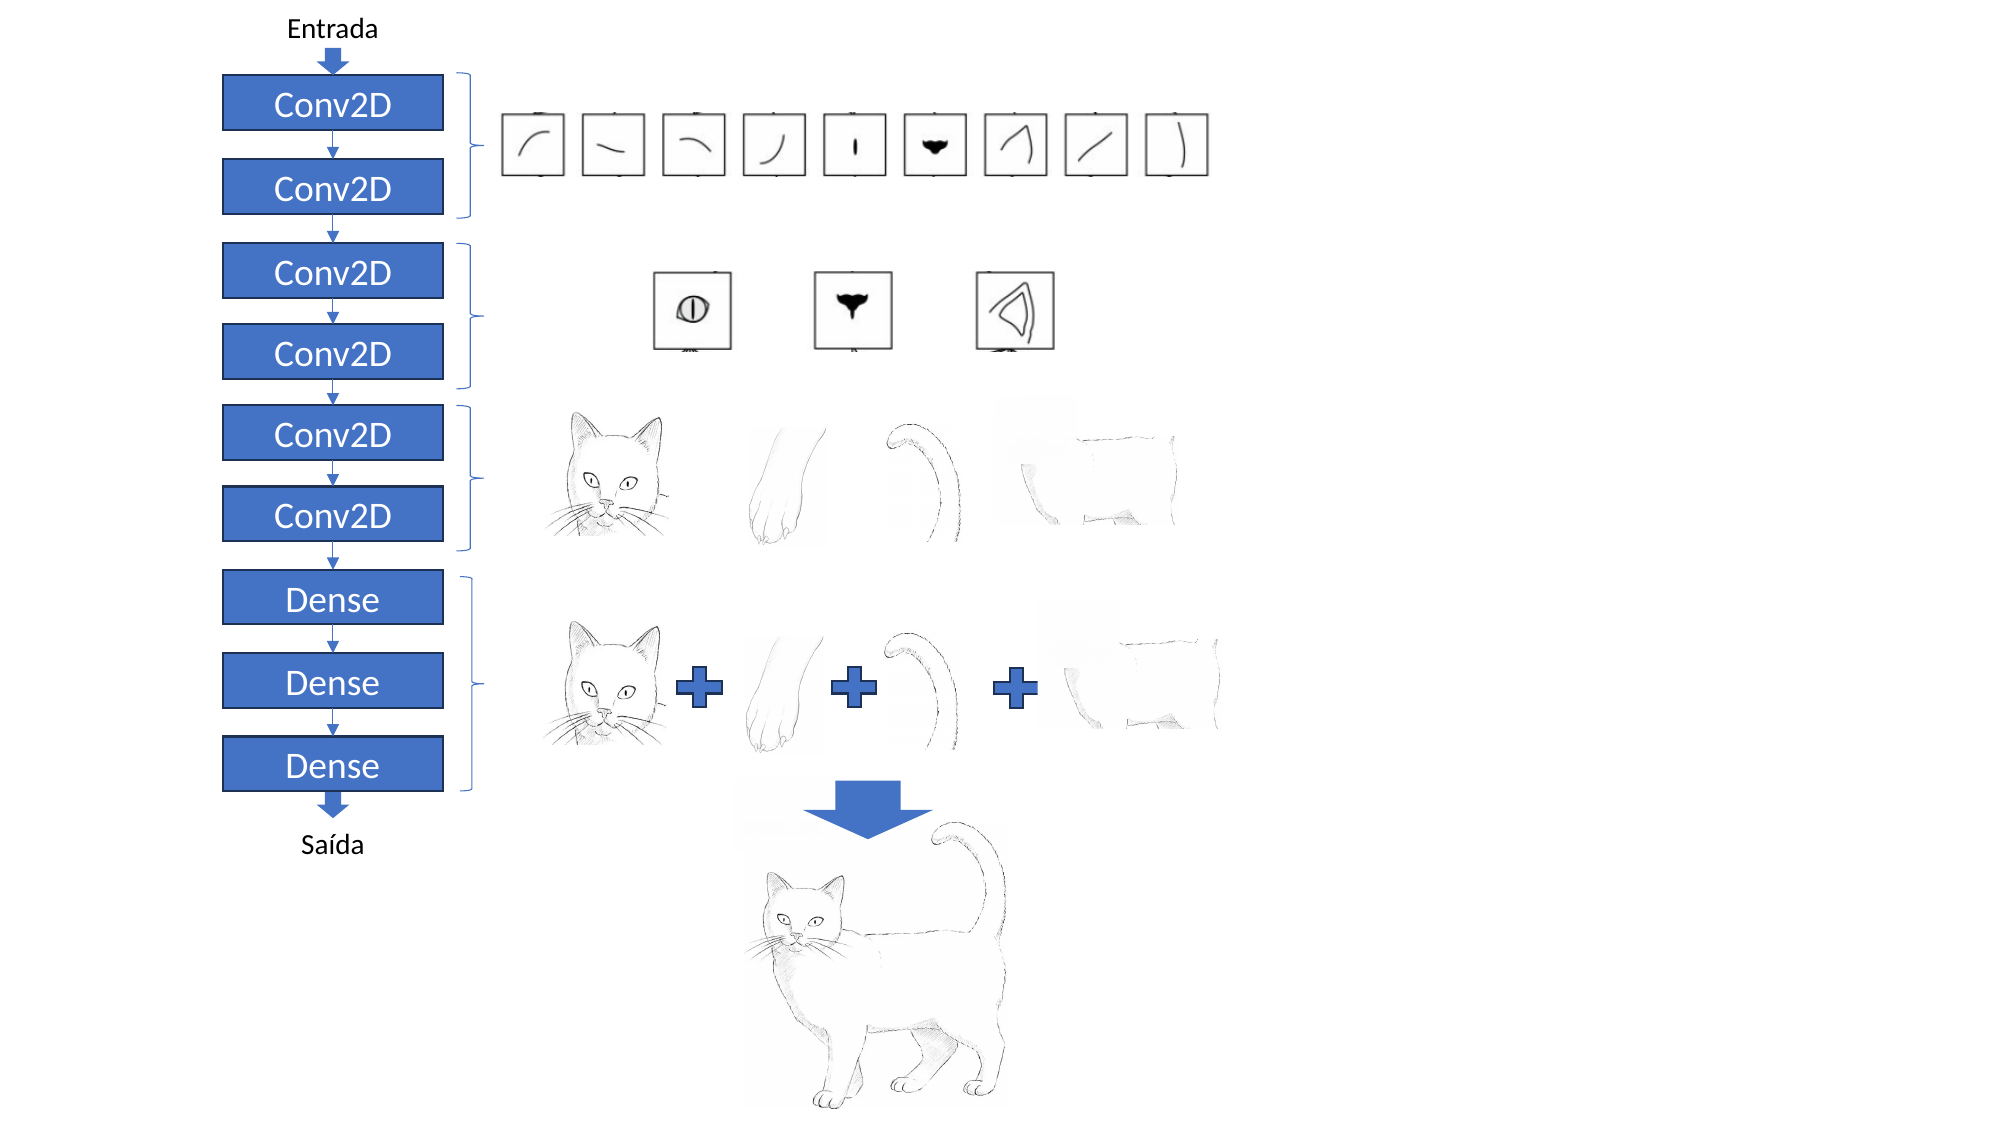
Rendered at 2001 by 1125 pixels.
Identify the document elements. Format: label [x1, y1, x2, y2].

text_box [223, 2, 1222, 1109]
